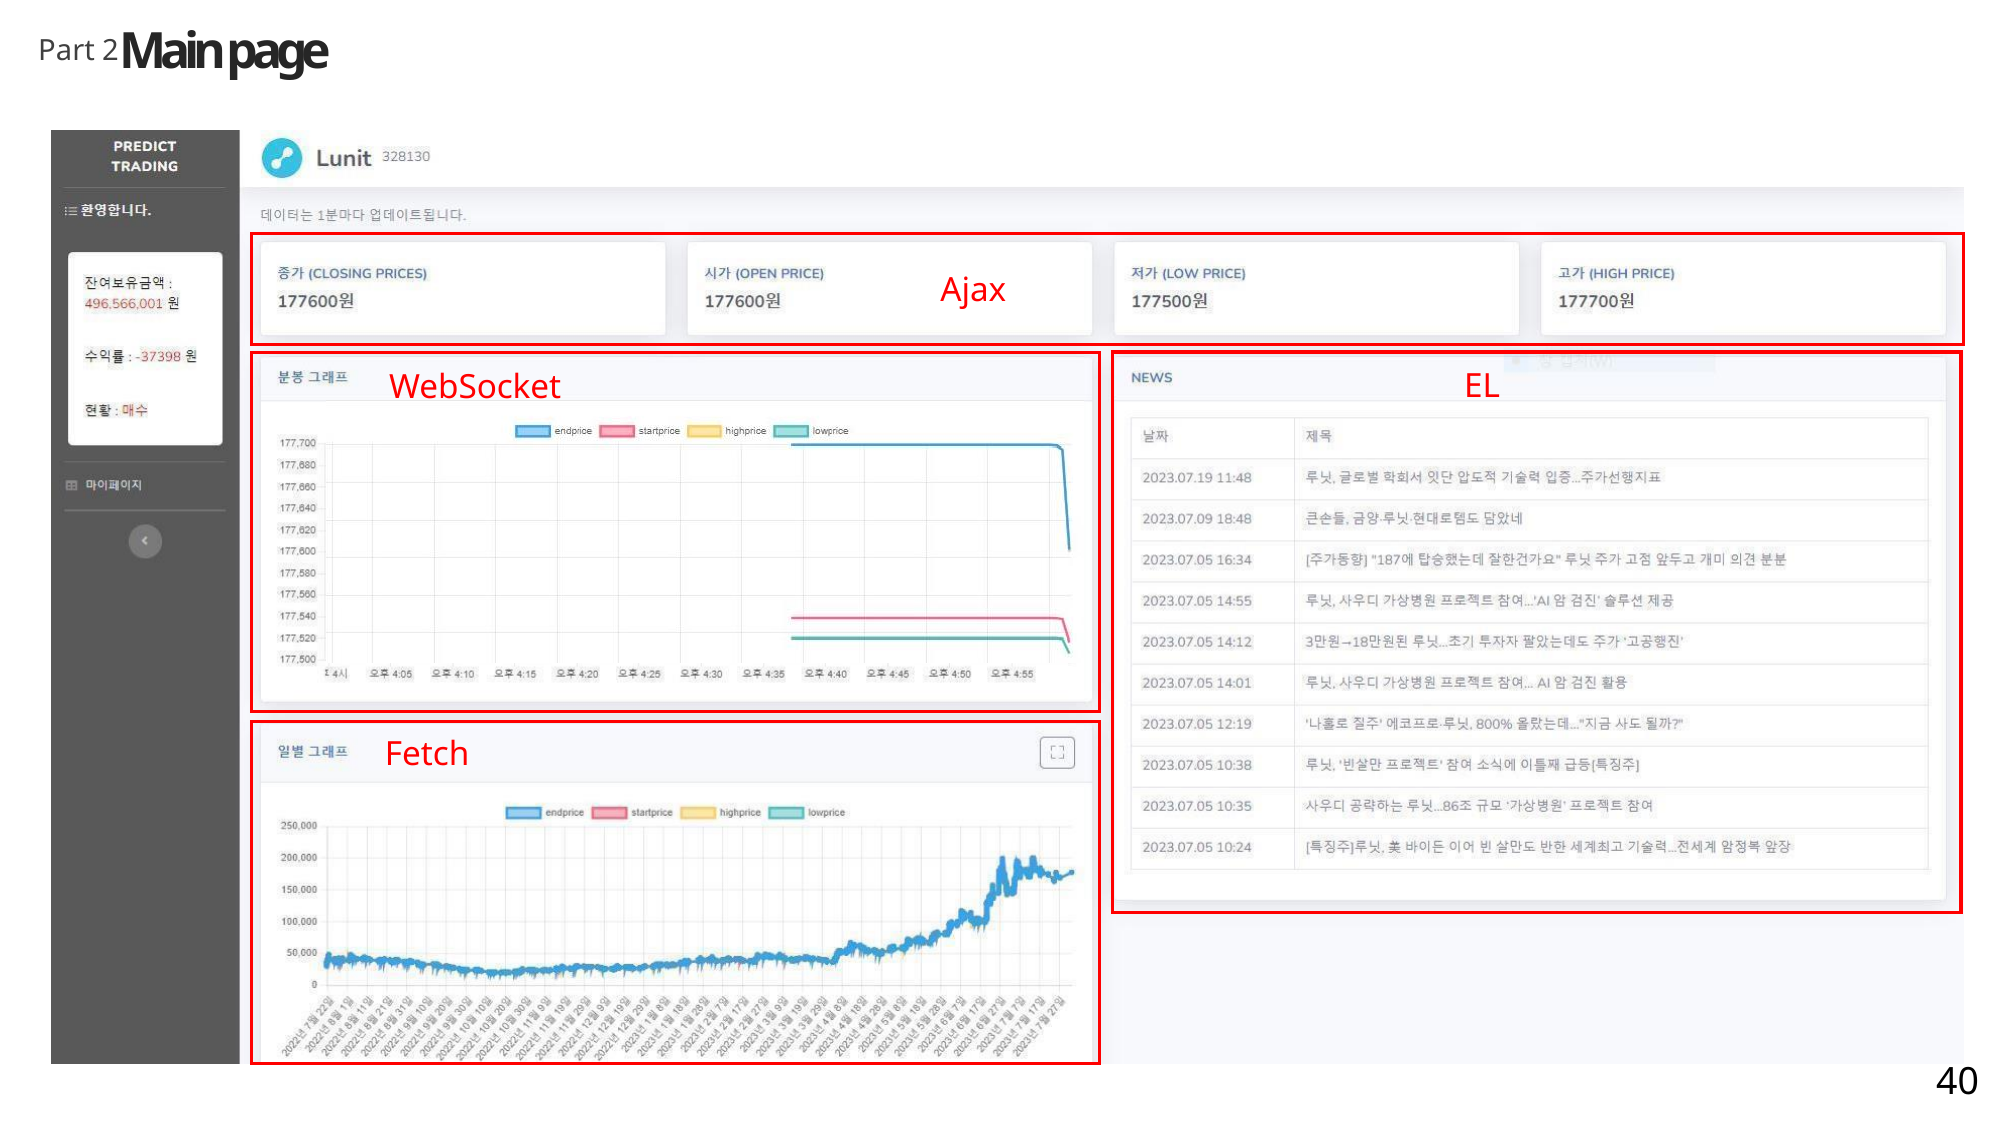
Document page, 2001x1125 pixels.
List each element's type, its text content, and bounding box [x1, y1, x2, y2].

text_box Main page [104, 11, 346, 87]
text_box 40 [1921, 1049, 2000, 1110]
text_box [1603, 1064, 1986, 1123]
text_box Part 2 [23, 23, 104, 74]
picture [51, 130, 1964, 1064]
